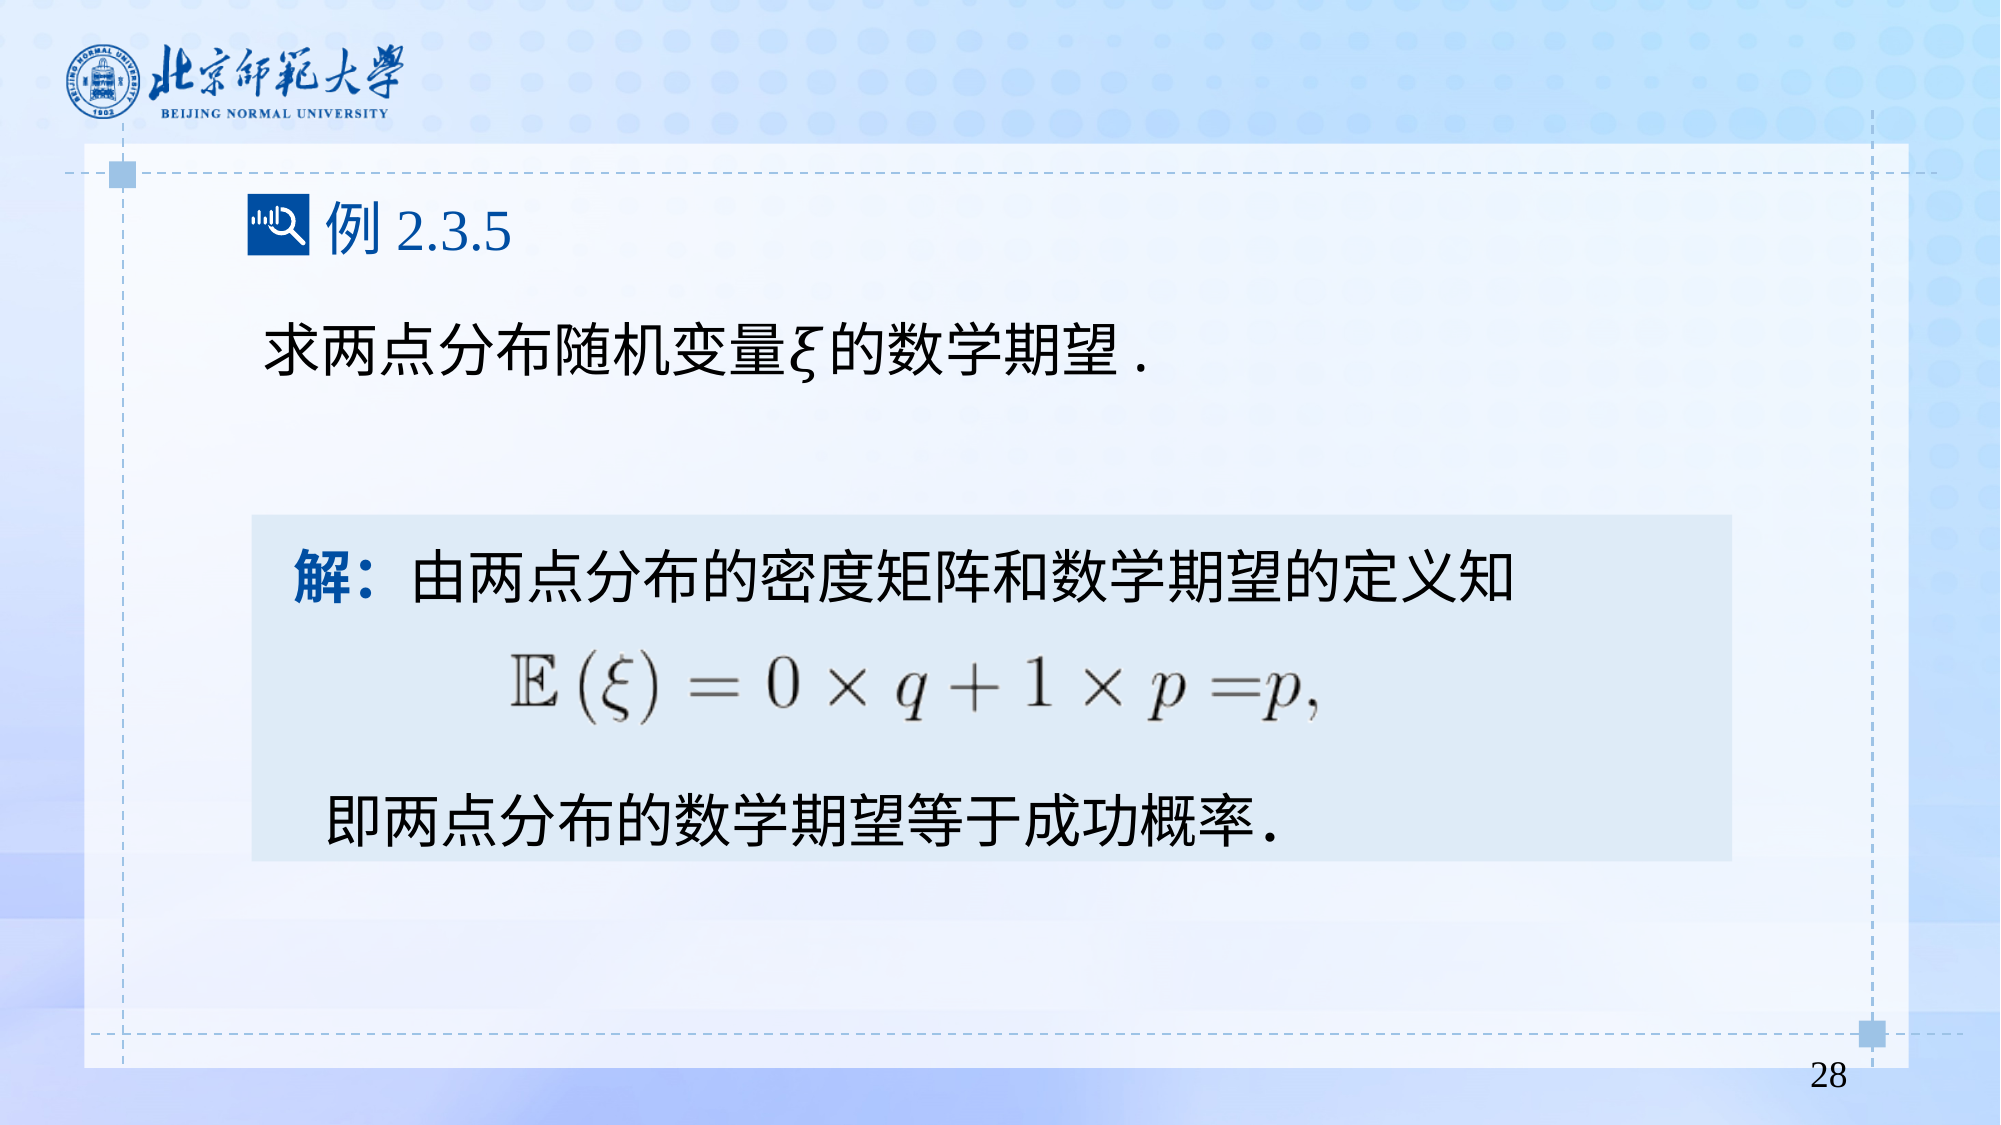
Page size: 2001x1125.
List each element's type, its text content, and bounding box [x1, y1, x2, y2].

text_box 解：由两点分布的密度矩阵和数学期望的定义知 [278, 518, 1676, 618]
slide_number 28 [1412, 1042, 1863, 1103]
text_box 即两点分布的数学期望等于成功概率． [309, 762, 1403, 862]
picture [0, 0, 2000, 1125]
text_box [250, 514, 1733, 863]
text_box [247, 184, 556, 271]
text_box 求两点分布随机变量𝜉的数学期望. [247, 291, 1363, 390]
